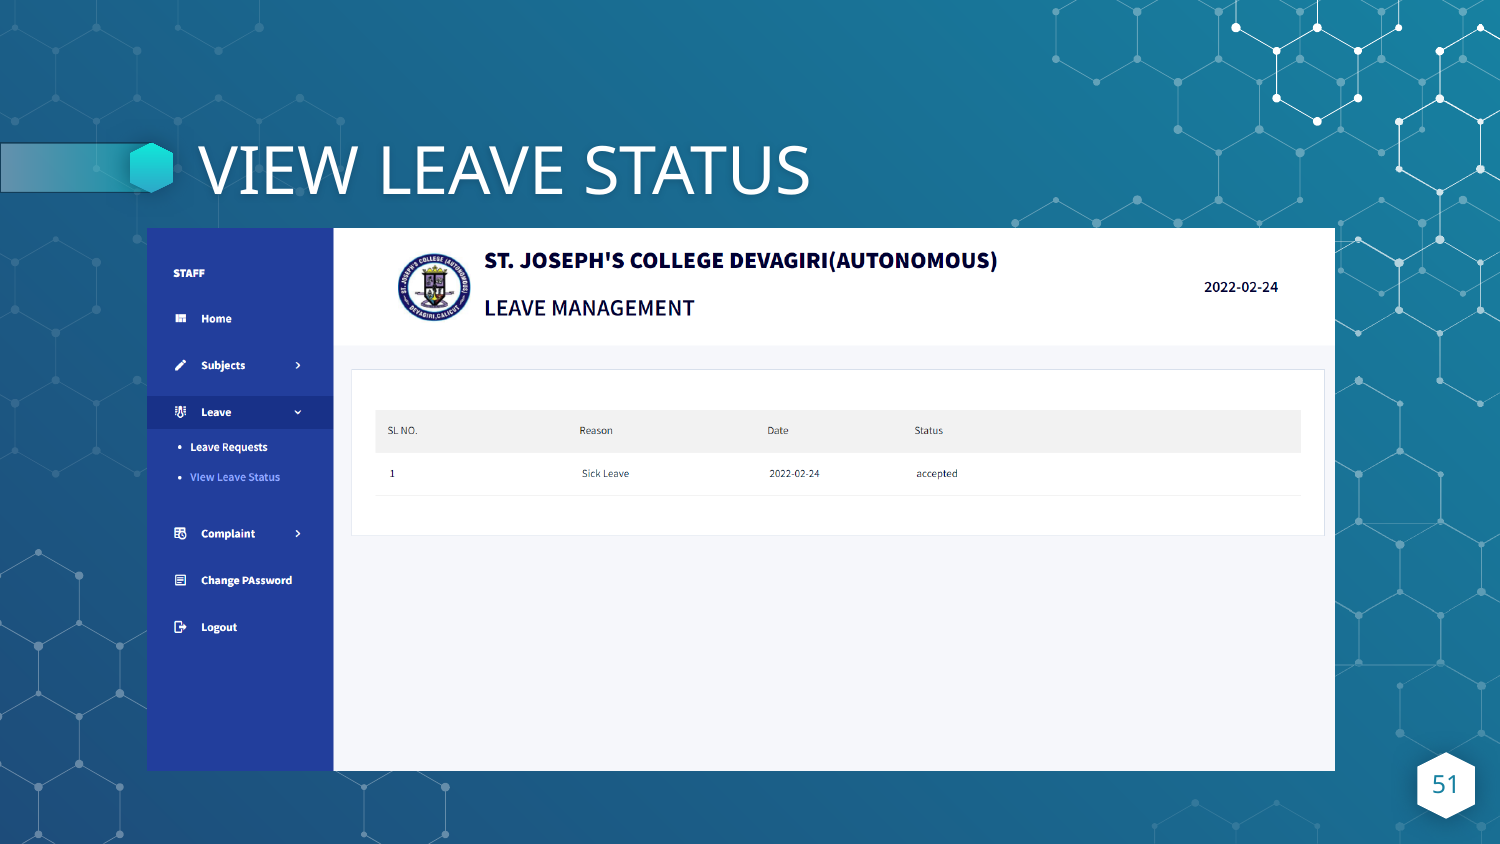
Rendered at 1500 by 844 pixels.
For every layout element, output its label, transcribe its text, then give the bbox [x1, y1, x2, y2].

slide_number 51 [1417, 752, 1475, 819]
title VIEW LEAVE STATUS [198, 143, 1302, 202]
picture [147, 227, 1335, 771]
